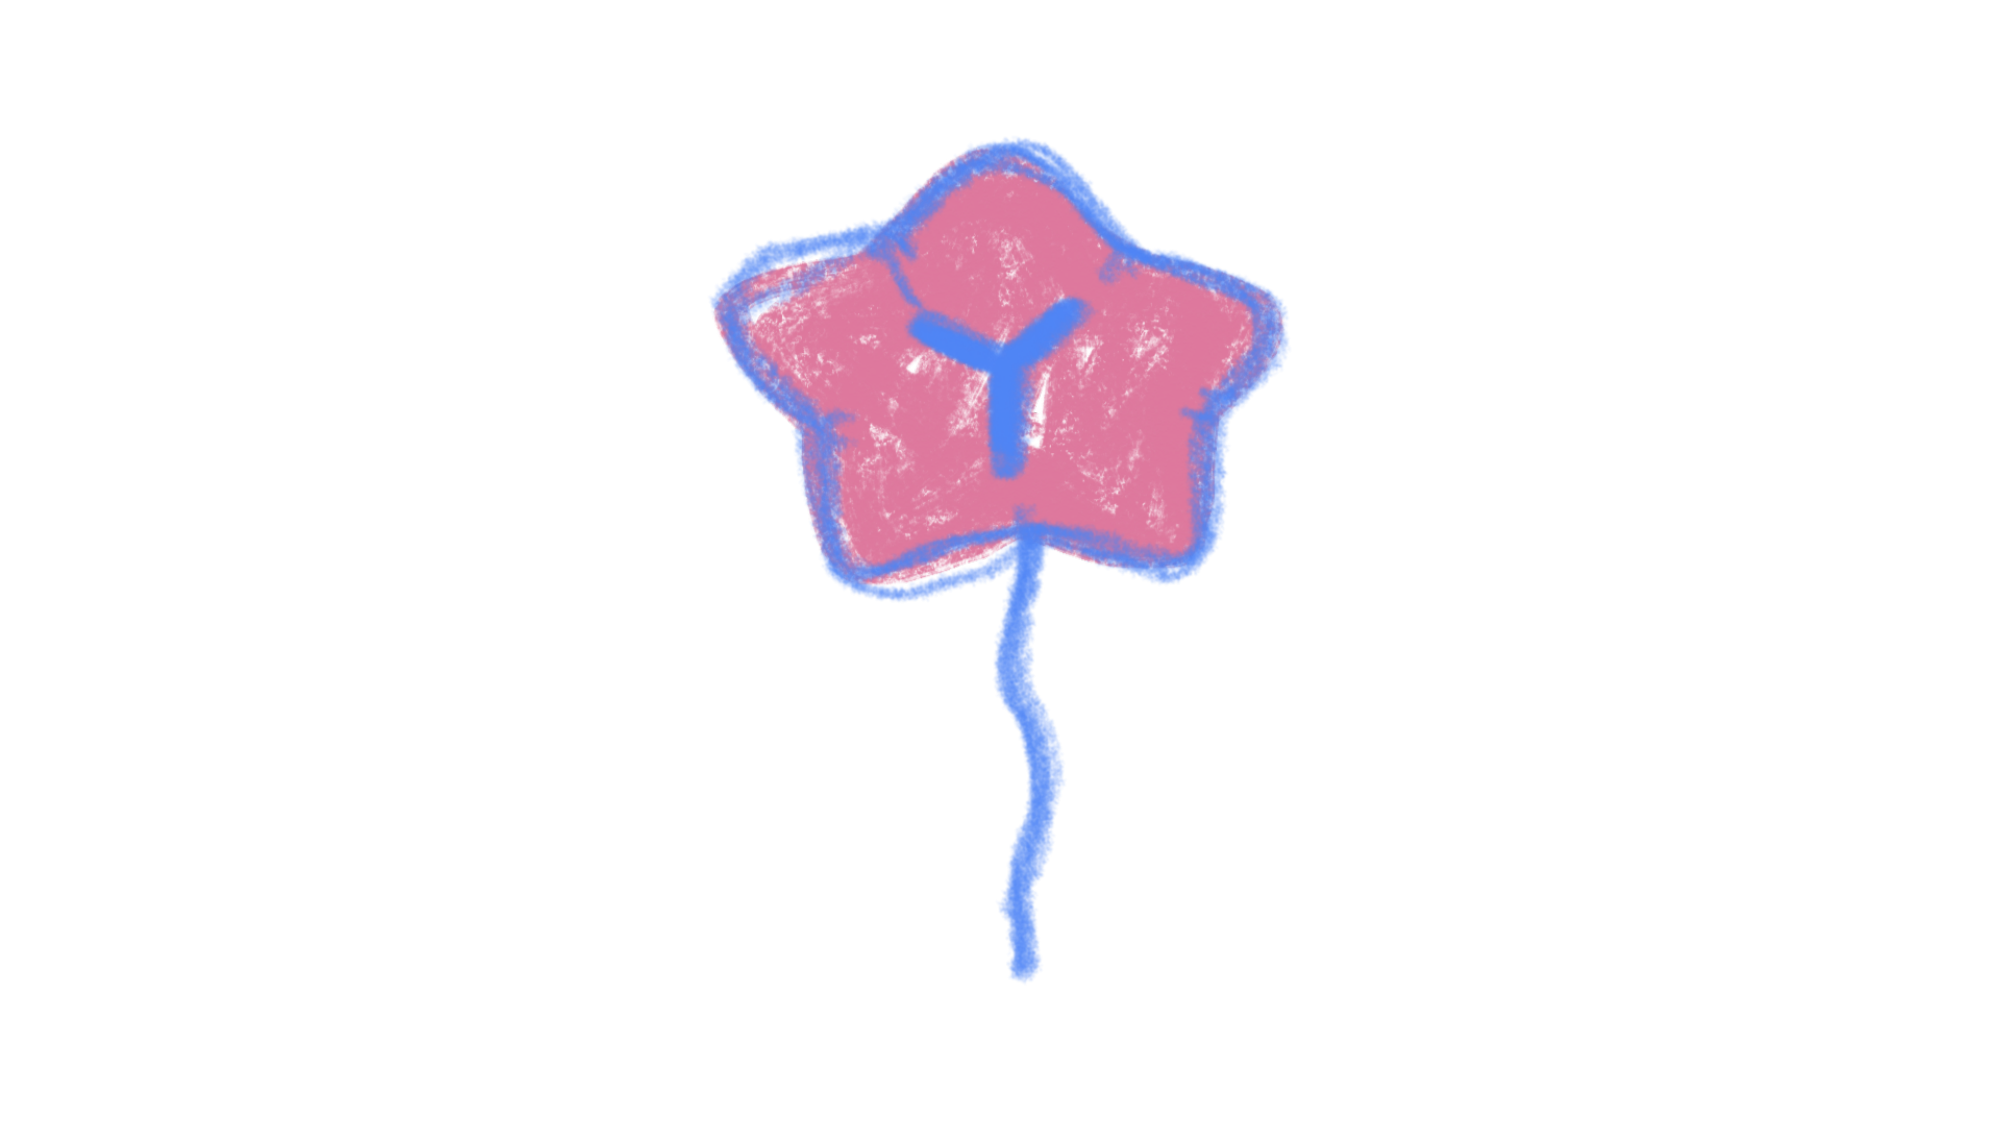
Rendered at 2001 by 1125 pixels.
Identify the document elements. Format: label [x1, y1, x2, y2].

picture [703, 133, 1297, 992]
